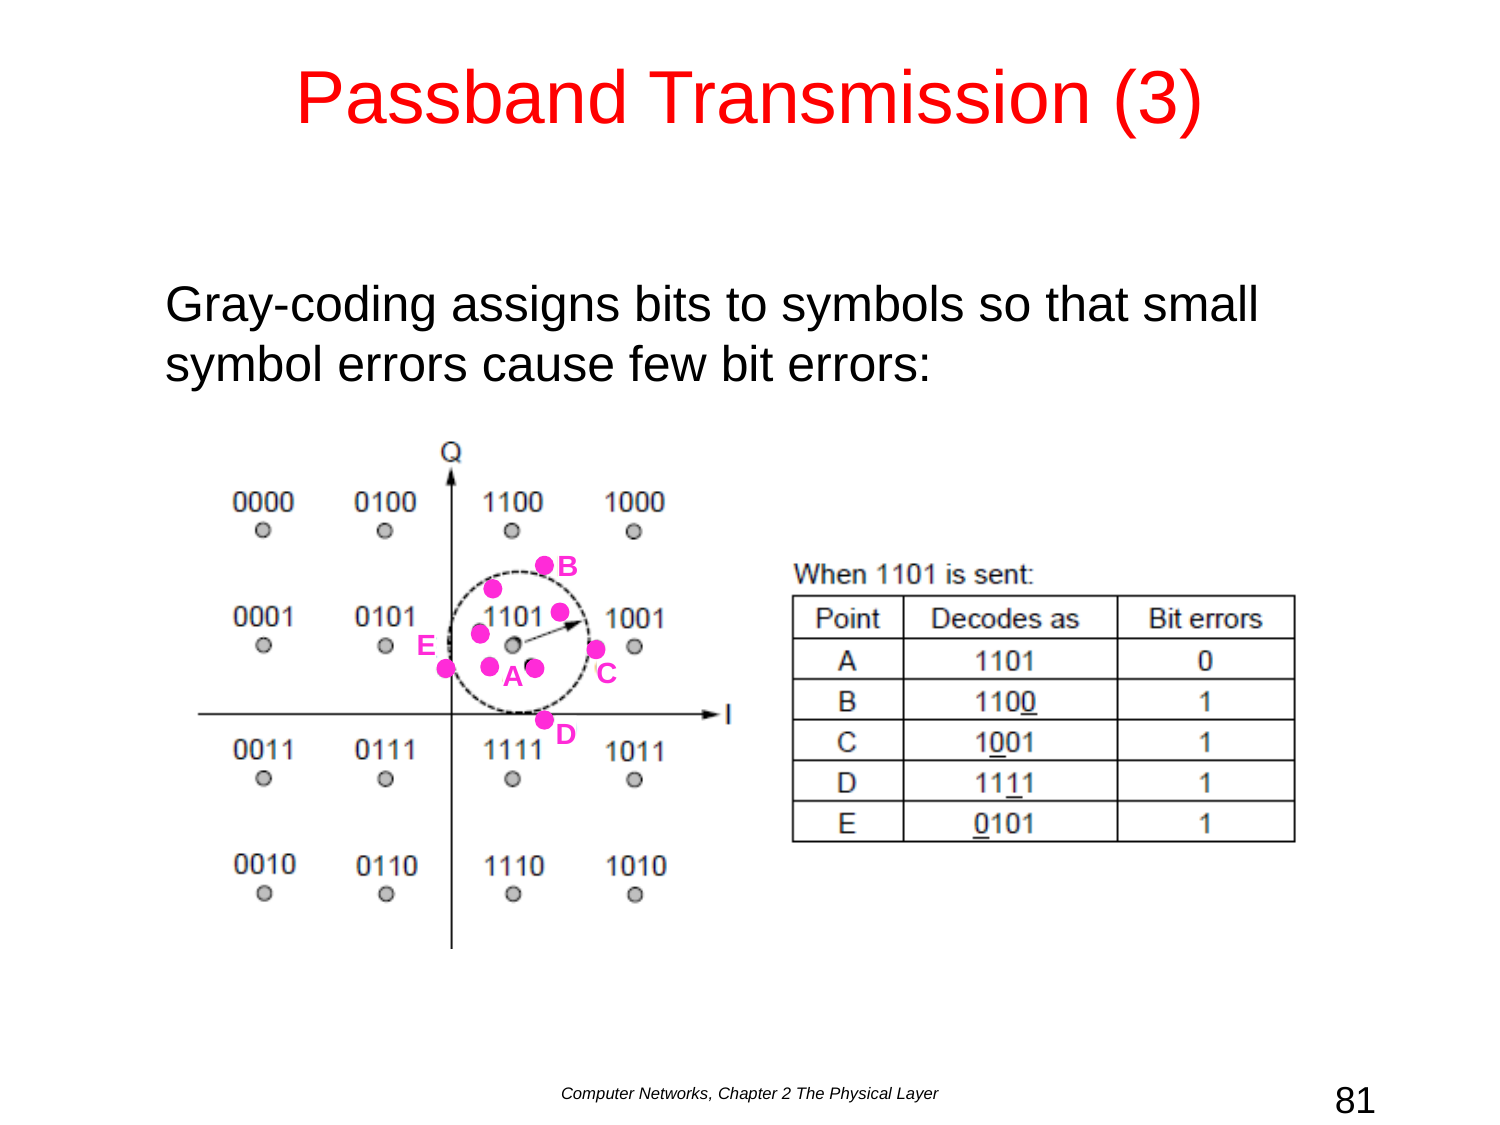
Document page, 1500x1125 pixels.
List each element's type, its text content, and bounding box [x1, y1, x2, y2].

list Gray-coding assigns bits to symbols so that small symbol errors cause few bit errors: [150, 264, 1428, 1019]
title Passband Transmission (3) [0, 0, 1500, 188]
footer Computer Networks, Chapter 2 The Physical Layer [0, 1074, 1500, 1125]
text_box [180, 435, 1320, 949]
